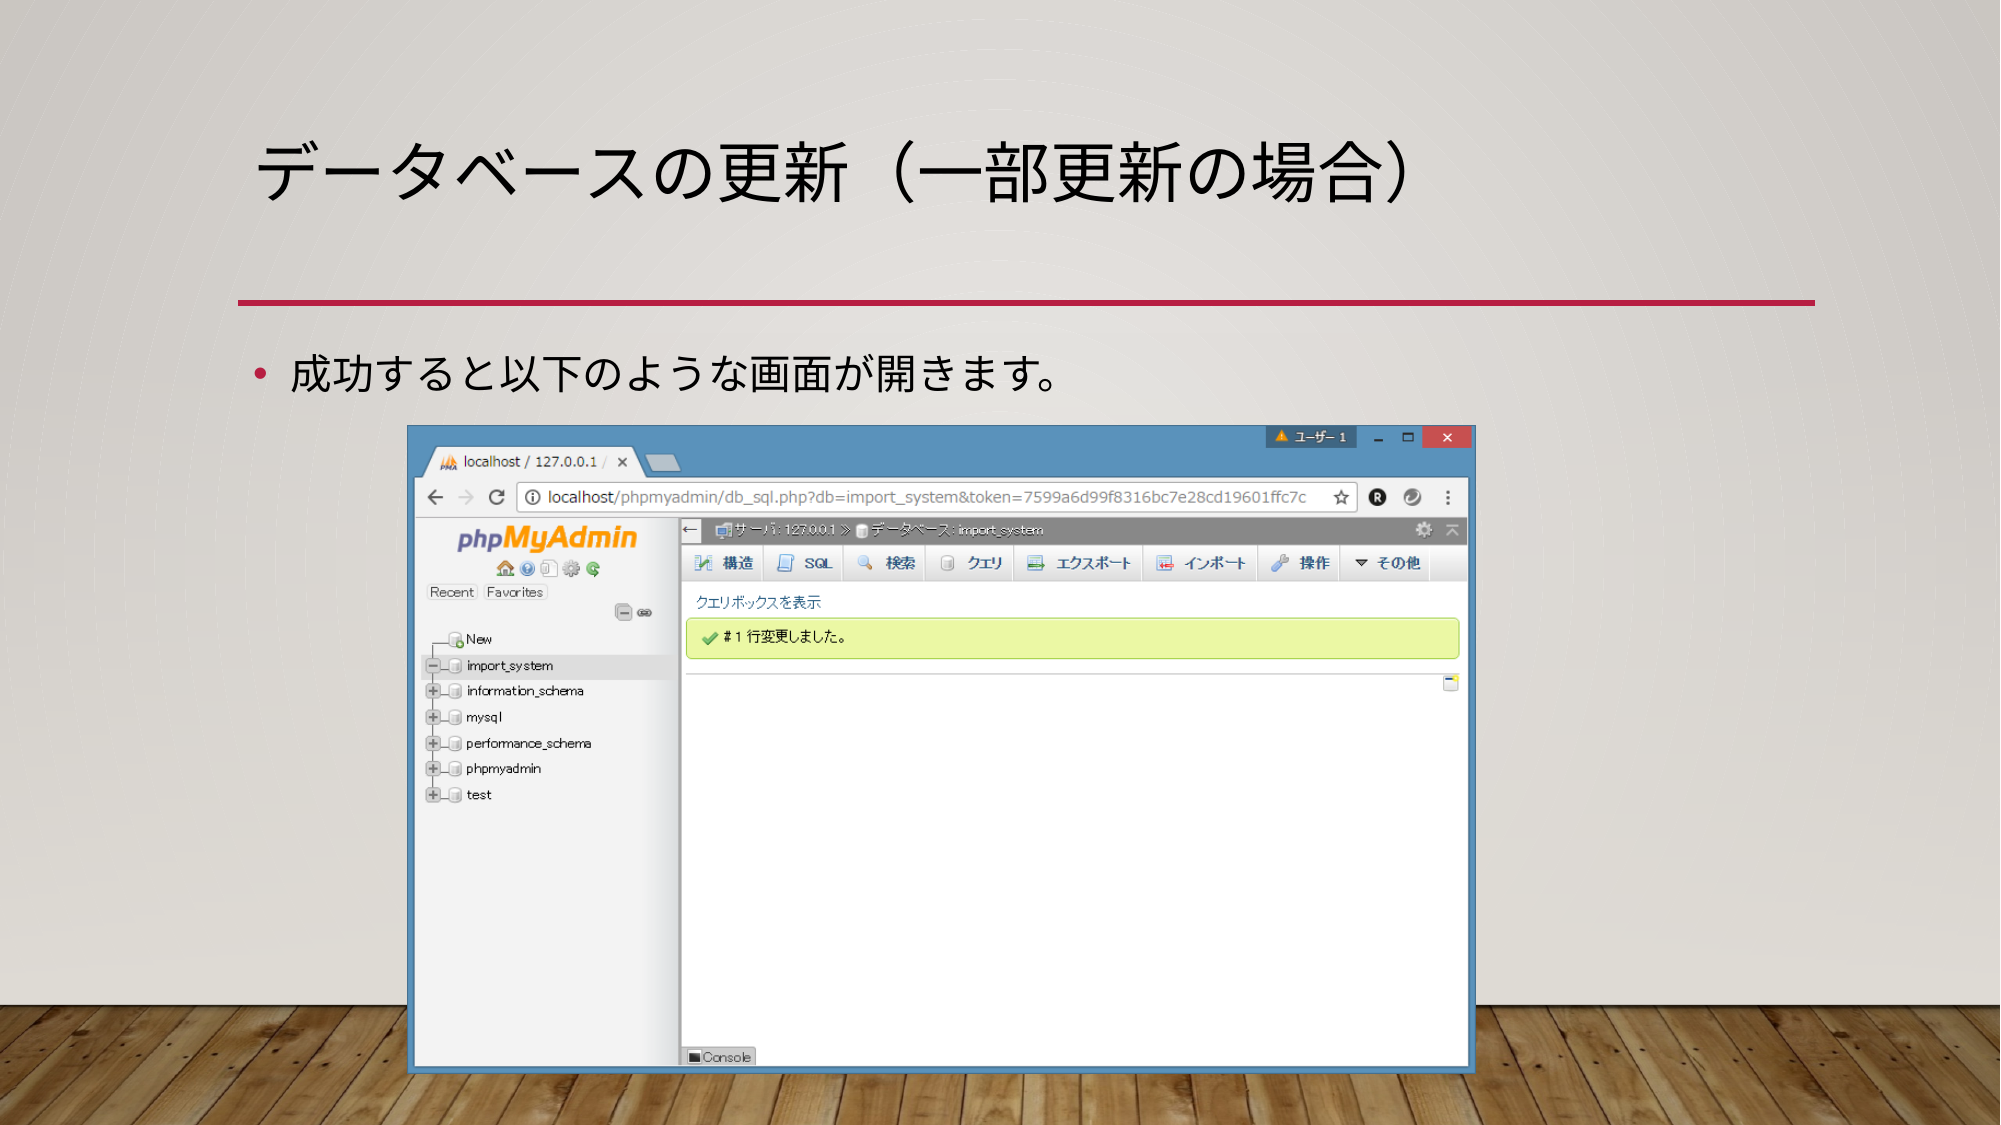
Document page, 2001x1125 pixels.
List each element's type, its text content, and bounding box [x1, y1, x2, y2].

list 成功すると以下のような画面が開きます。 [238, 330, 1814, 897]
title データベースの更新（一部更新の場合） [238, 131, 1814, 305]
picture [0, 424, 2000, 1125]
